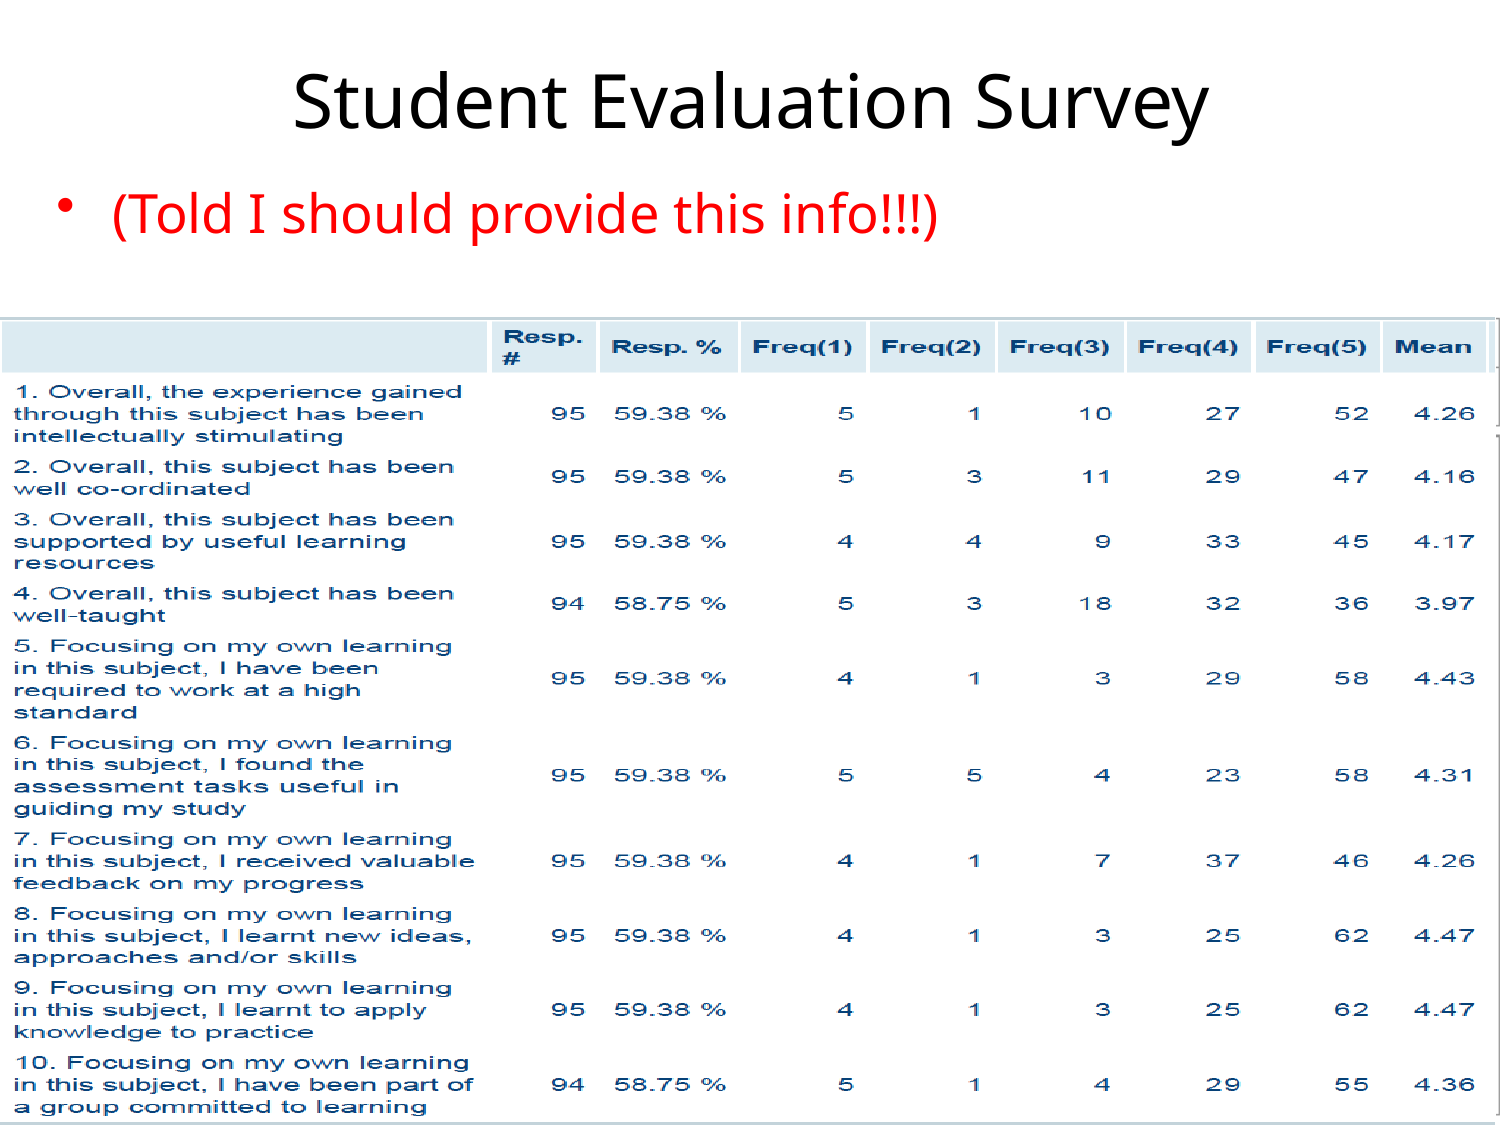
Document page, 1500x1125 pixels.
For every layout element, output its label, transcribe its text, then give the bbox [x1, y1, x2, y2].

title Student Evaluation Survey [76, 4, 1427, 184]
list (Told I should provide this info!!!) [41, 184, 1483, 307]
picture [0, 309, 1500, 1125]
